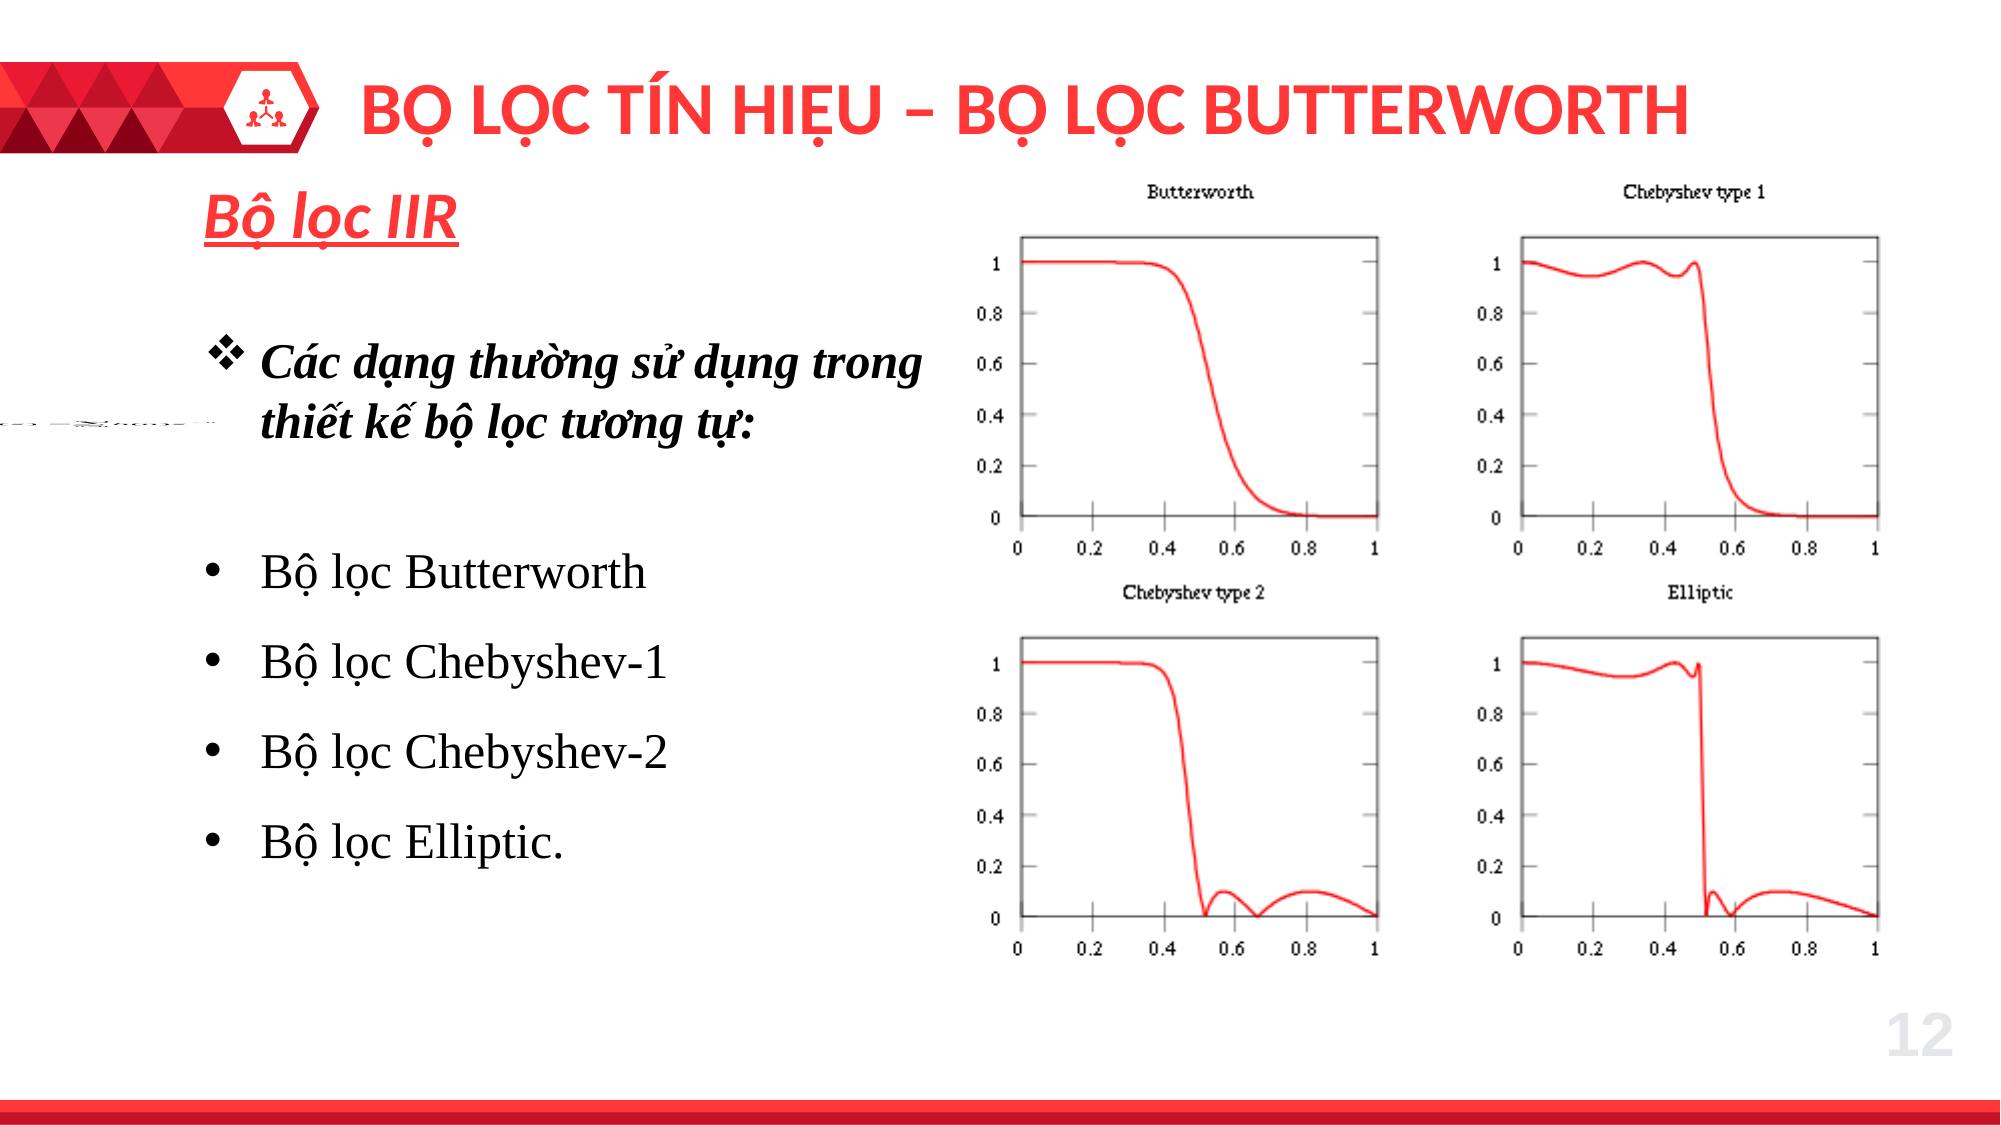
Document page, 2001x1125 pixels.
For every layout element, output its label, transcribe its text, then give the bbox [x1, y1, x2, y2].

picture [922, 169, 1923, 1004]
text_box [0, 420, 227, 429]
text_box BỘ LỌC TÍN HIỆU – BỘ LỌC BUTTERWORTH [345, 52, 1806, 157]
text_box Bộ lọc IIR [189, 164, 511, 259]
text_box 12 [1870, 986, 1971, 1077]
text_box Các dạng thường sử dụng trong thiết kế bộ lọc tương tự: Bộ lọc Butterworth Bộ lọc Chebyshev-1 Bộ lọc Chebyshev-2 Bộ lọc Elliptic. [189, 321, 922, 877]
